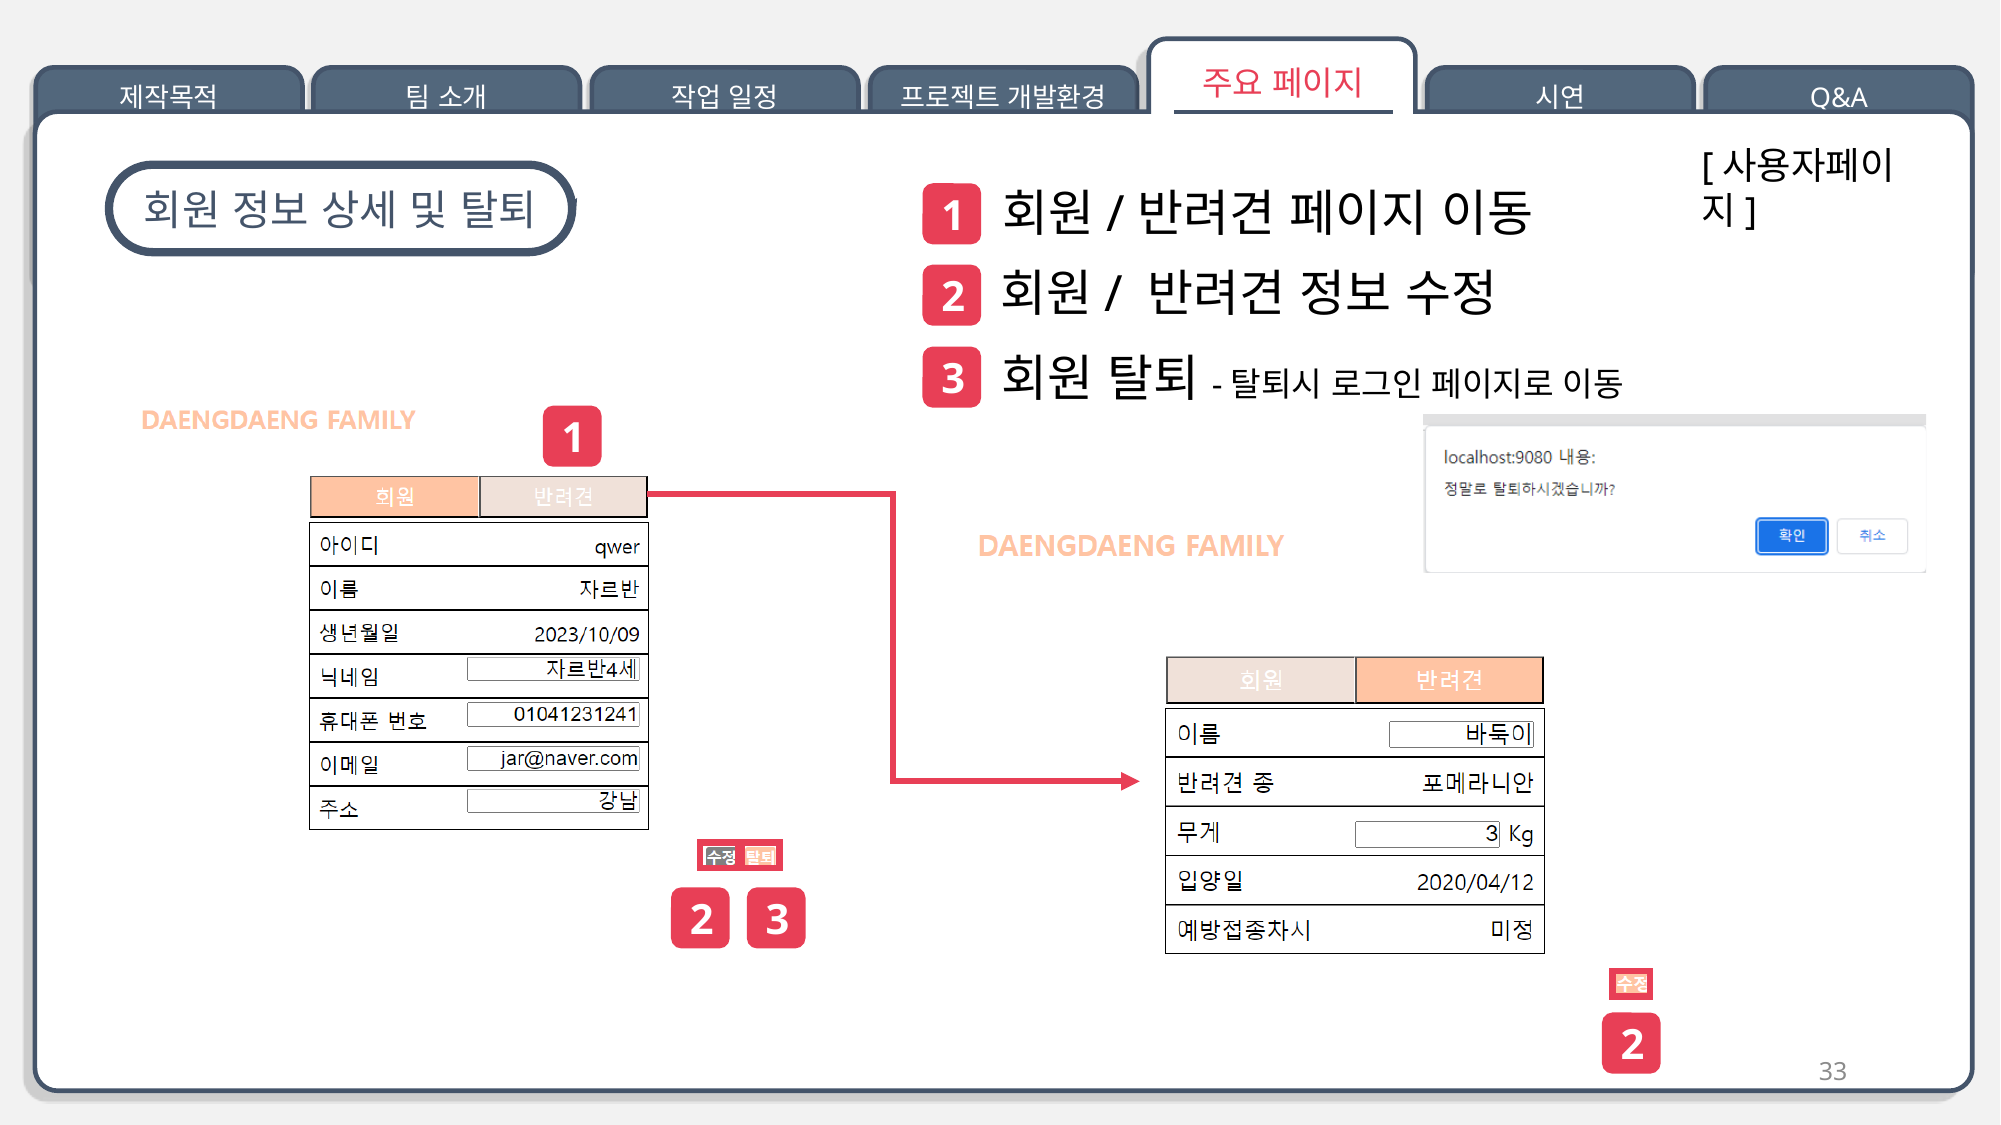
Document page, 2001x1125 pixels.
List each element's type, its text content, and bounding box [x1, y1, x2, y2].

text_box 2 [1601, 1040, 1661, 1074]
text_box 3 [922, 346, 982, 408]
text_box 작업 일정 [590, 66, 860, 110]
text_box [33, 37, 1974, 1092]
text_box 회원/반려견 페이지 이동 [988, 174, 1592, 250]
text_box 회원 정보 상세 및 탈퇴 [108, 164, 573, 253]
text_box 3 [746, 887, 806, 949]
text_box 회원 탈퇴-탈퇴시 로그인 페이지로 이동 [987, 339, 1660, 415]
picture [135, 386, 801, 884]
text_box 회원/ 반려견 정보 수정 [985, 253, 1570, 329]
text_box 1 [922, 183, 982, 245]
text_box 시연 [1426, 66, 1695, 110]
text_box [646, 493, 1140, 782]
text_box Q&A [1704, 66, 1974, 130]
text_box 팀 소개 [312, 66, 582, 110]
text_box 2 [922, 264, 982, 326]
text_box [사용자페이지] [1686, 134, 1963, 240]
text_box 주요 페이지 [1165, 54, 1401, 110]
picture [960, 414, 1927, 1040]
text_box 제작목적 [34, 66, 304, 123]
slide_number 33 [1412, 1042, 1863, 1103]
text_box 프로젝트 개발환경 [869, 66, 1137, 110]
text_box 2 [670, 887, 730, 949]
